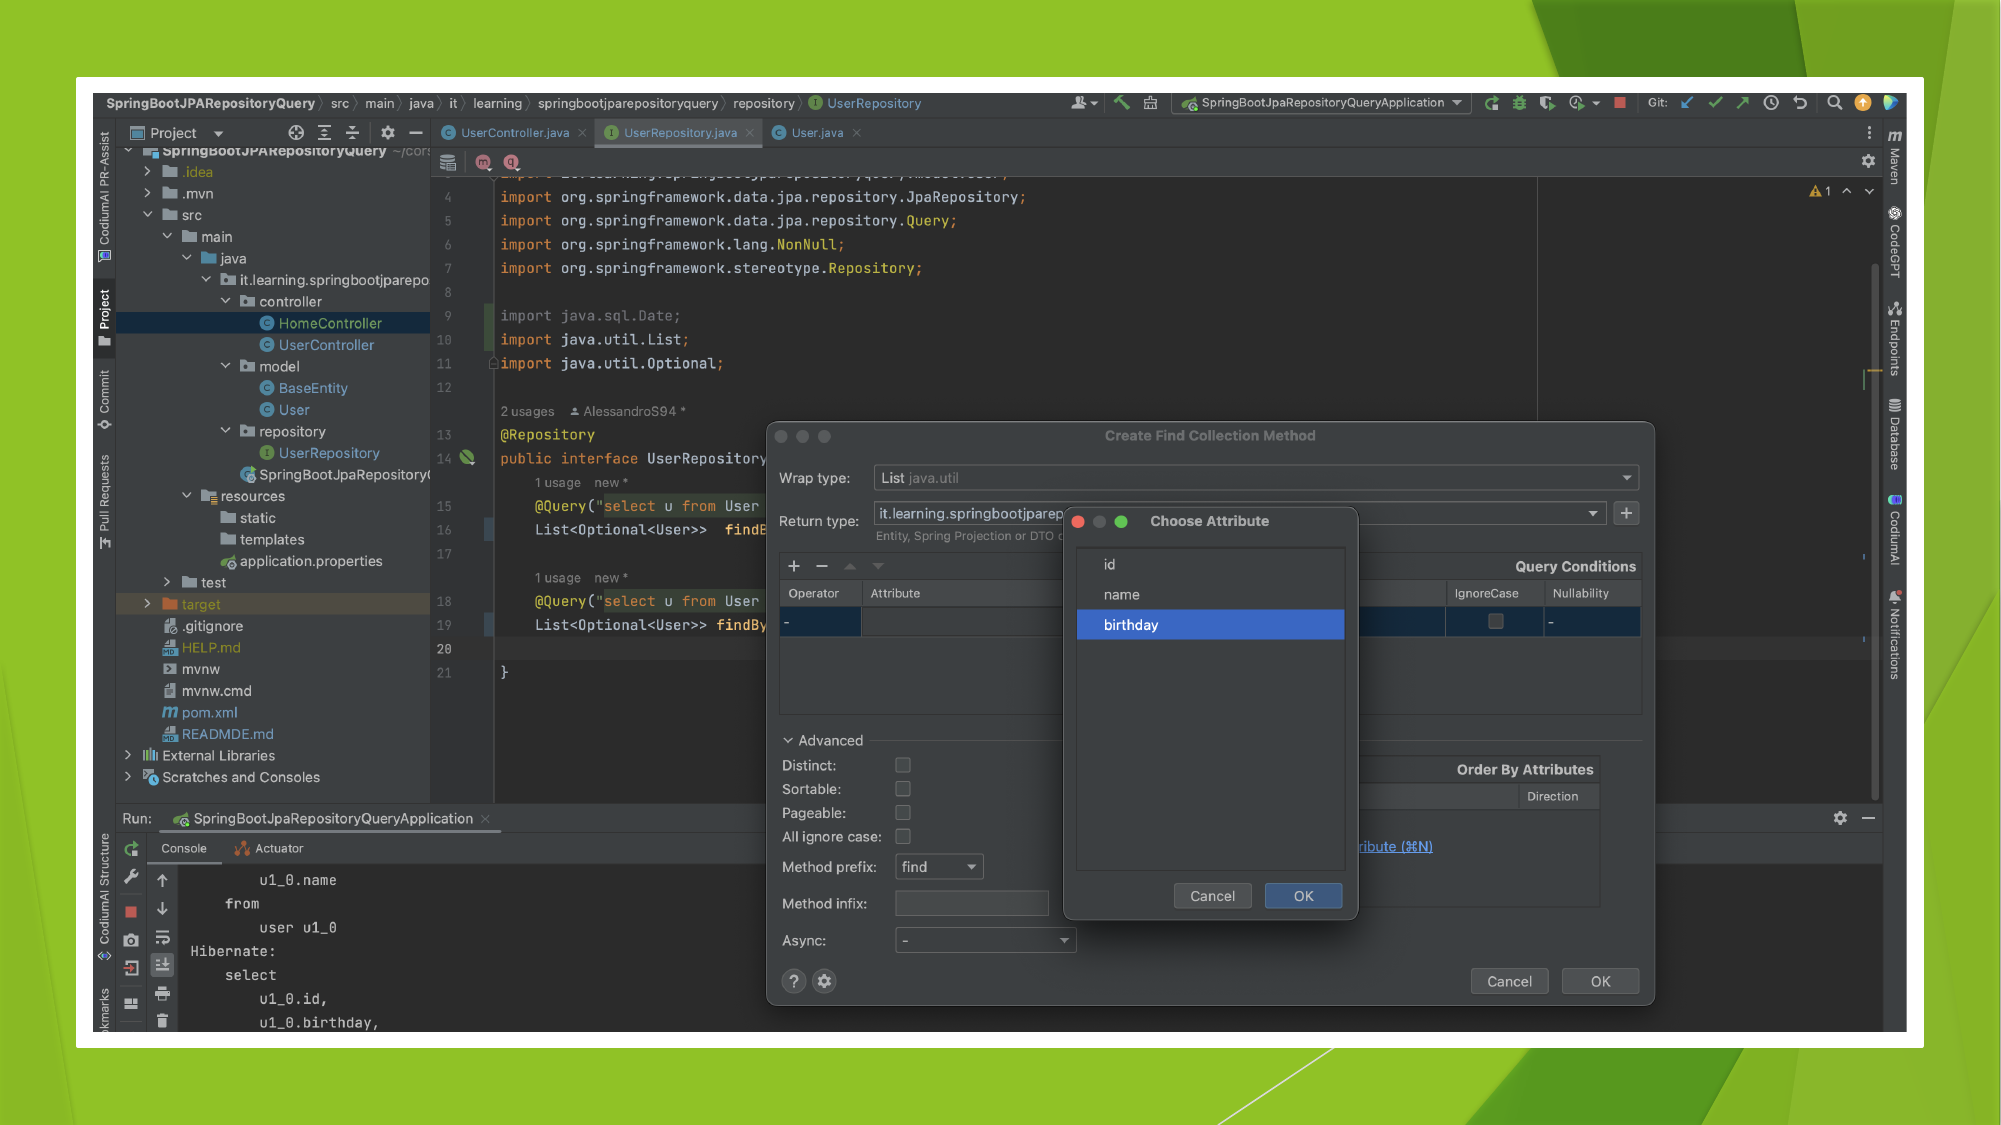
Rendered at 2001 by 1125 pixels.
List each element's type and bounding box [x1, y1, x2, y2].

text_box [0, 0, 2000, 1125]
picture [92, 93, 1908, 1032]
